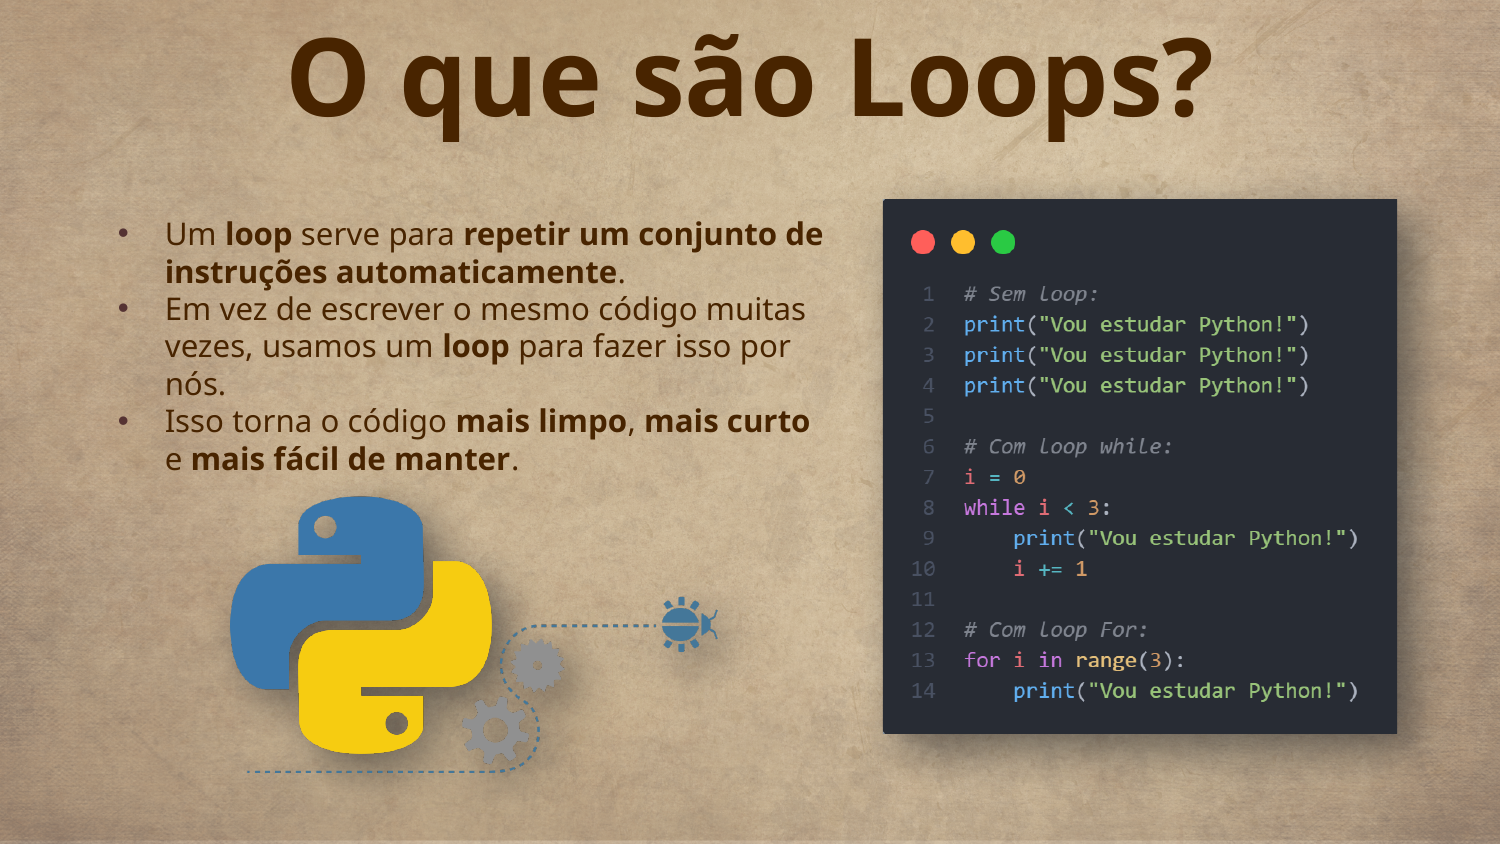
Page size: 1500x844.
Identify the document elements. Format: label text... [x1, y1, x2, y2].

subtitle Um loop serve para repetir um conjunto de instruções automaticamente. Em vez de escrever o mesmo código muitas vezes, usamos um loop para fazer isso por nós. Isso torna o código mais limpo, mais curto e mais fácil de manter. [102, 199, 846, 459]
picture [0, 0, 1500, 844]
text_box O que são Loops? [194, 29, 1306, 117]
